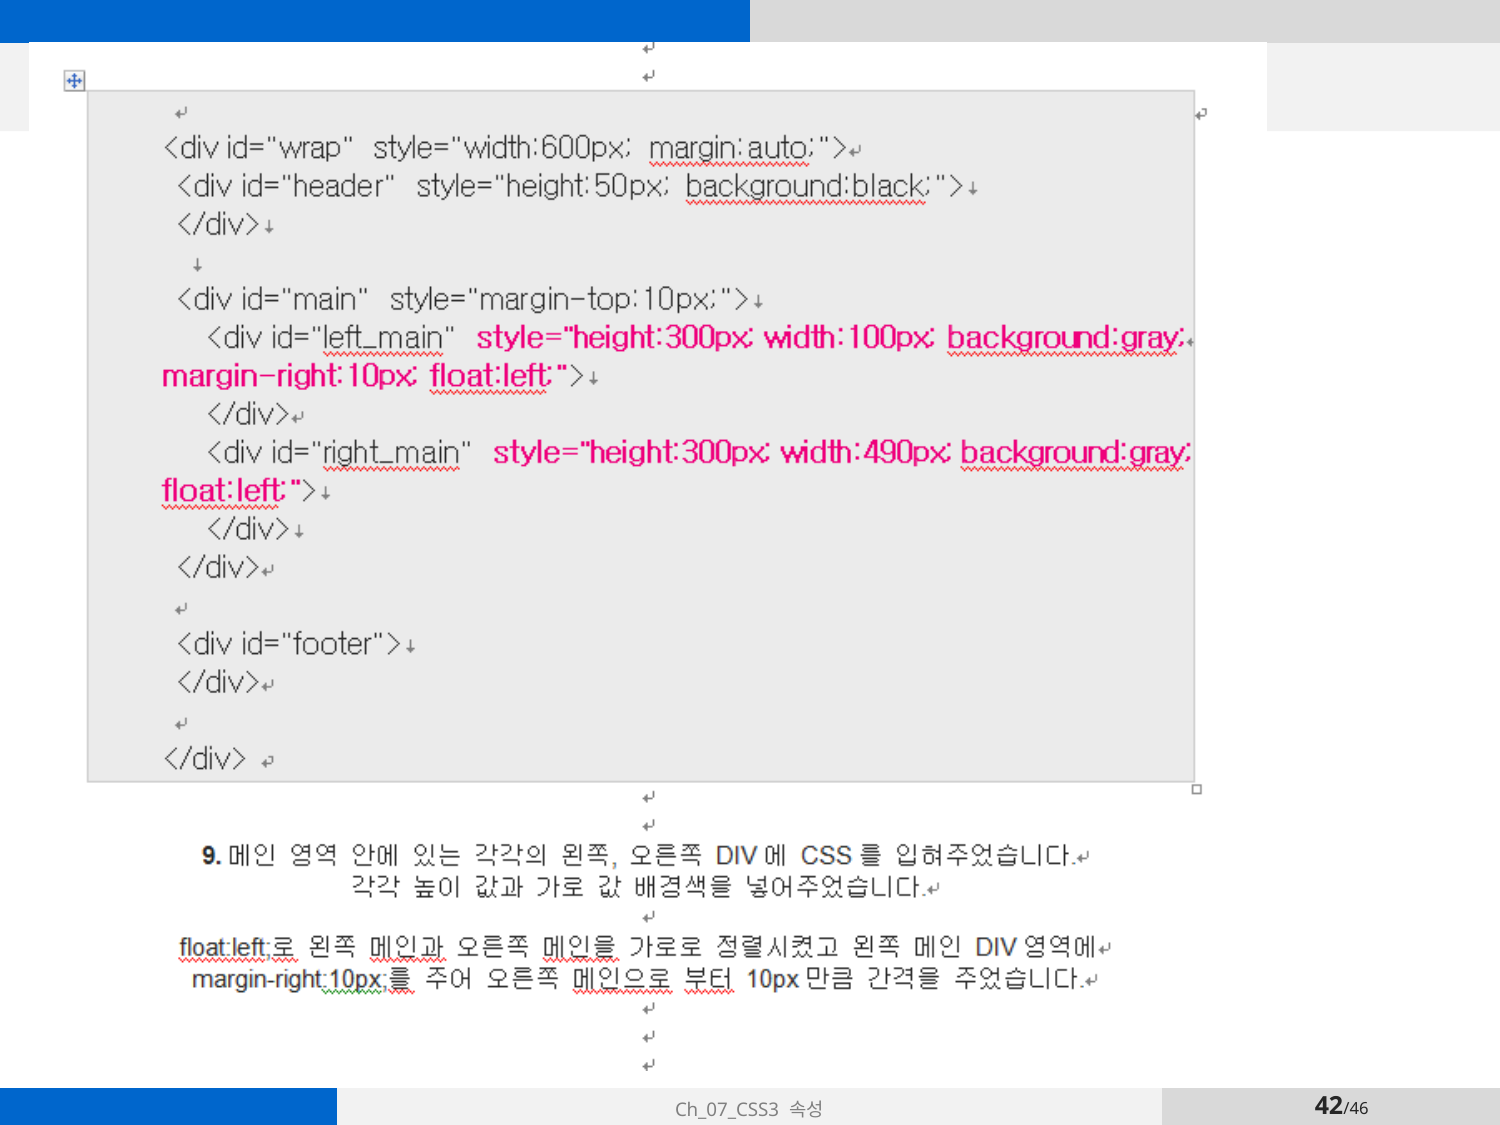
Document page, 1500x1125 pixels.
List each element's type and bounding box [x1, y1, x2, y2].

list [29, 42, 1267, 1071]
